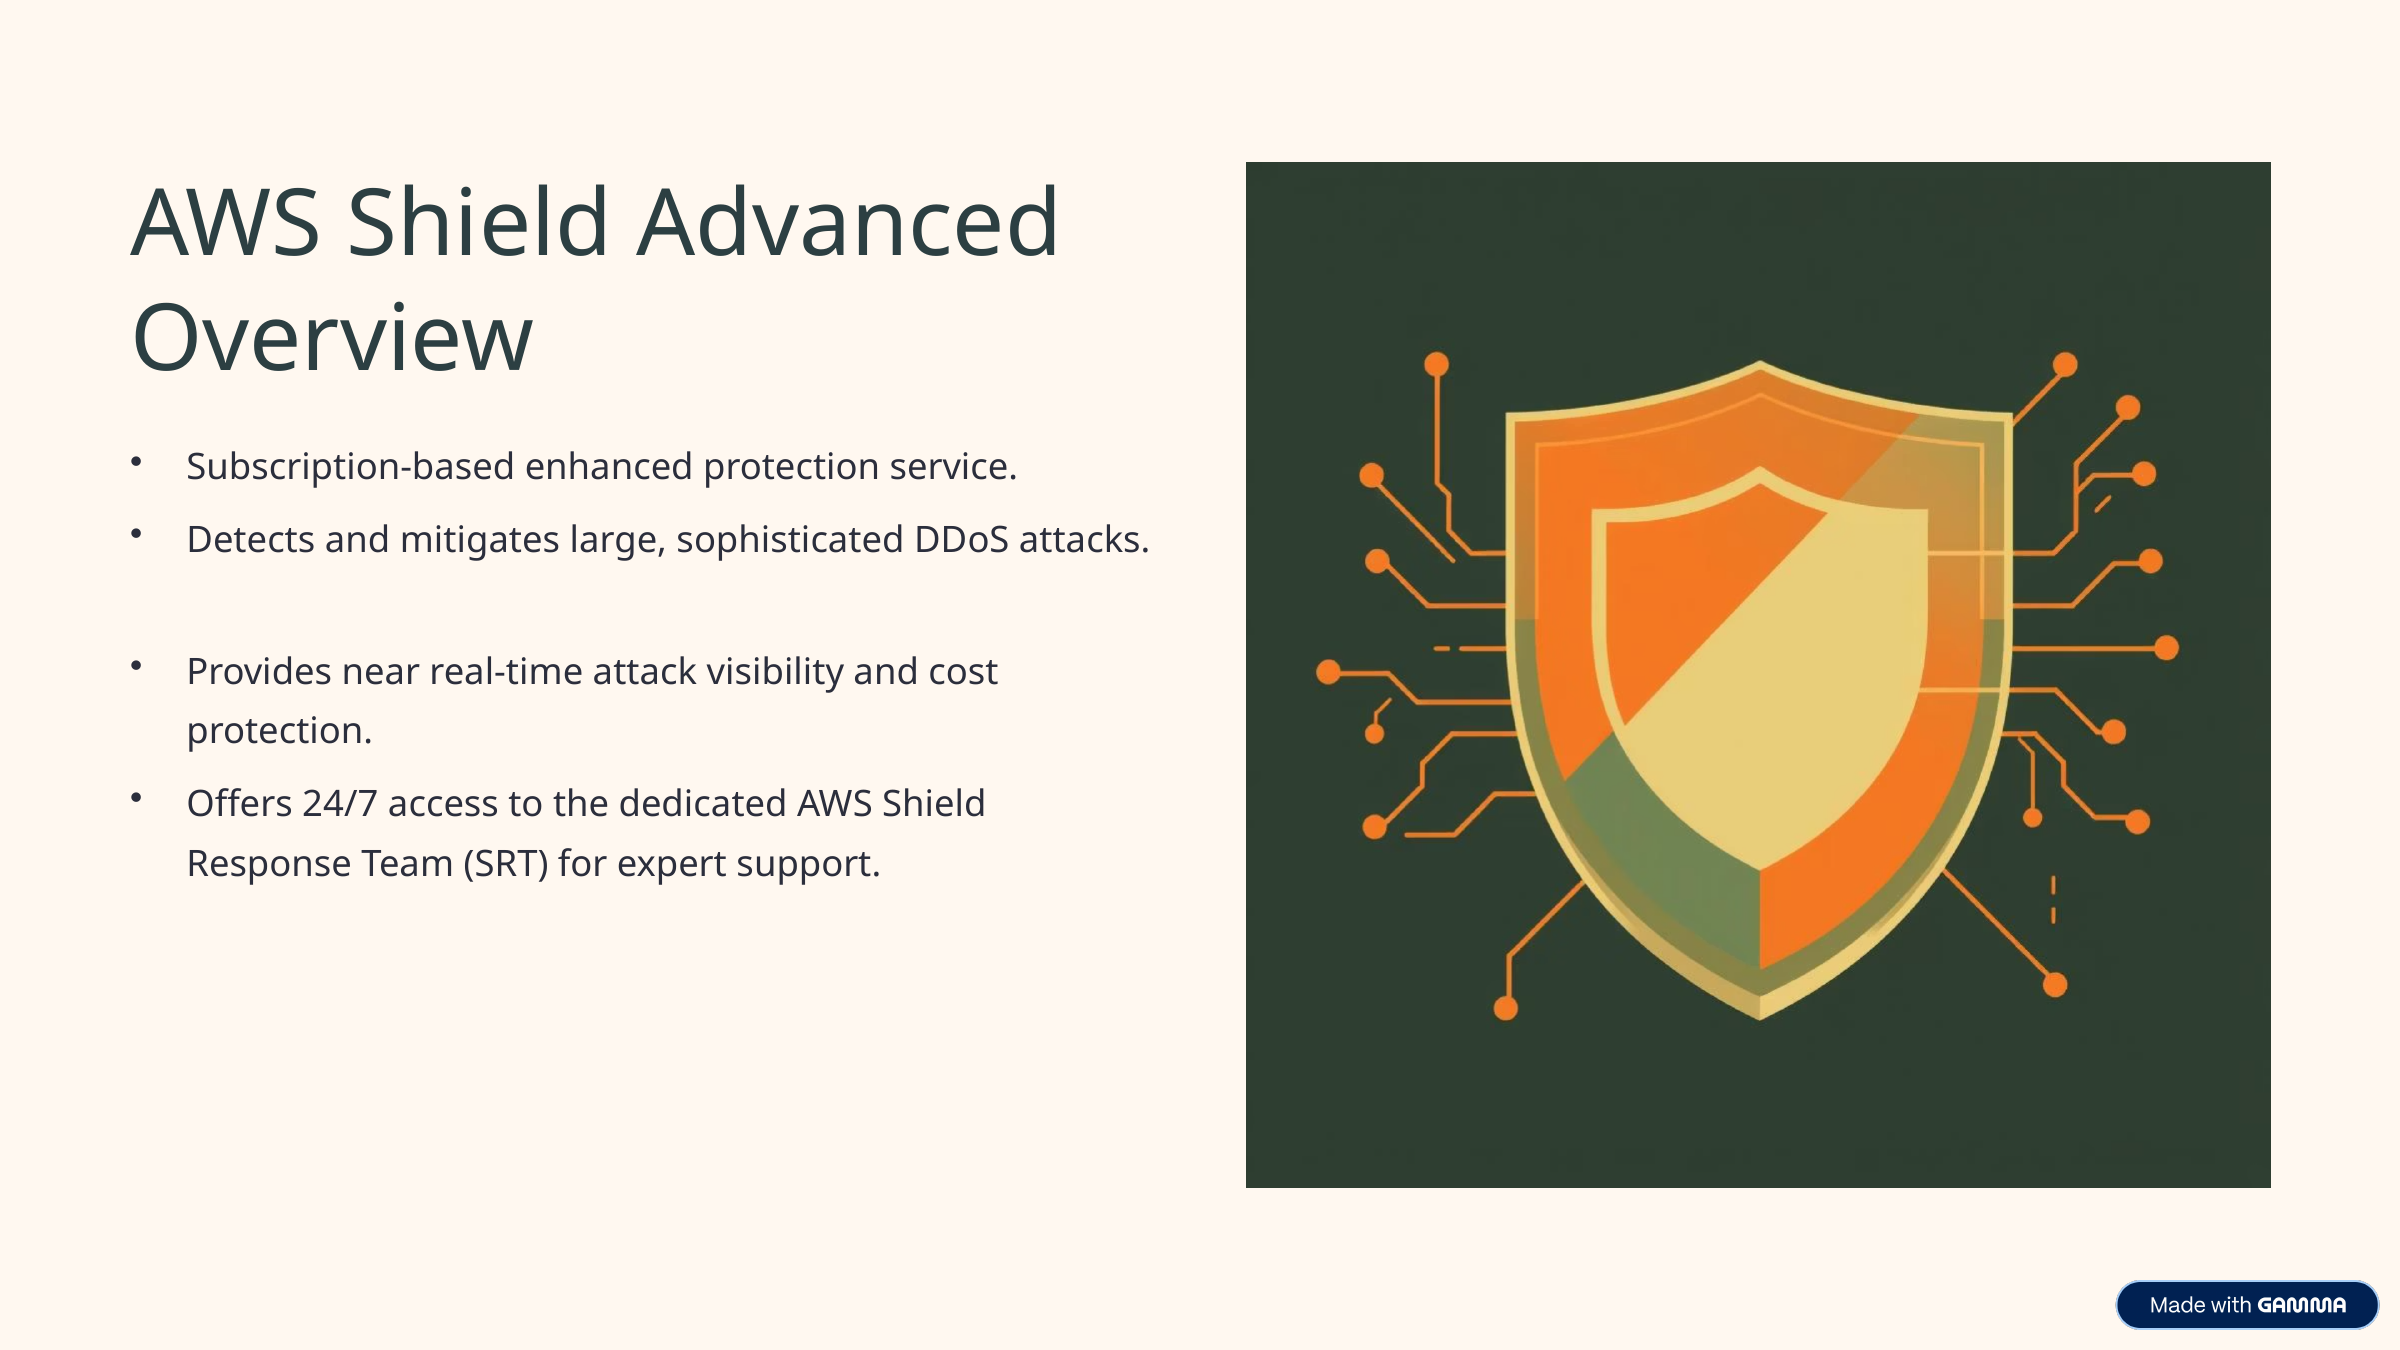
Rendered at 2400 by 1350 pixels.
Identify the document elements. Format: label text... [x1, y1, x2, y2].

text_box Detects and mitigates large, sophisticated DDoS attacks. [130, 500, 1155, 620]
text_box Provides near real-time attack visibility and cost protection. [130, 632, 1155, 752]
picture [1246, 162, 2271, 1188]
text_box AWS Shield Advanced Overview [130, 158, 1155, 391]
text_box Offers 24/7 access to the dedicated AWS Shield Response Team (SRT) for expert support. [130, 764, 1155, 884]
text_box Subscription-based enhanced protection service. [130, 427, 1155, 488]
picture [2106, 1271, 2389, 1339]
